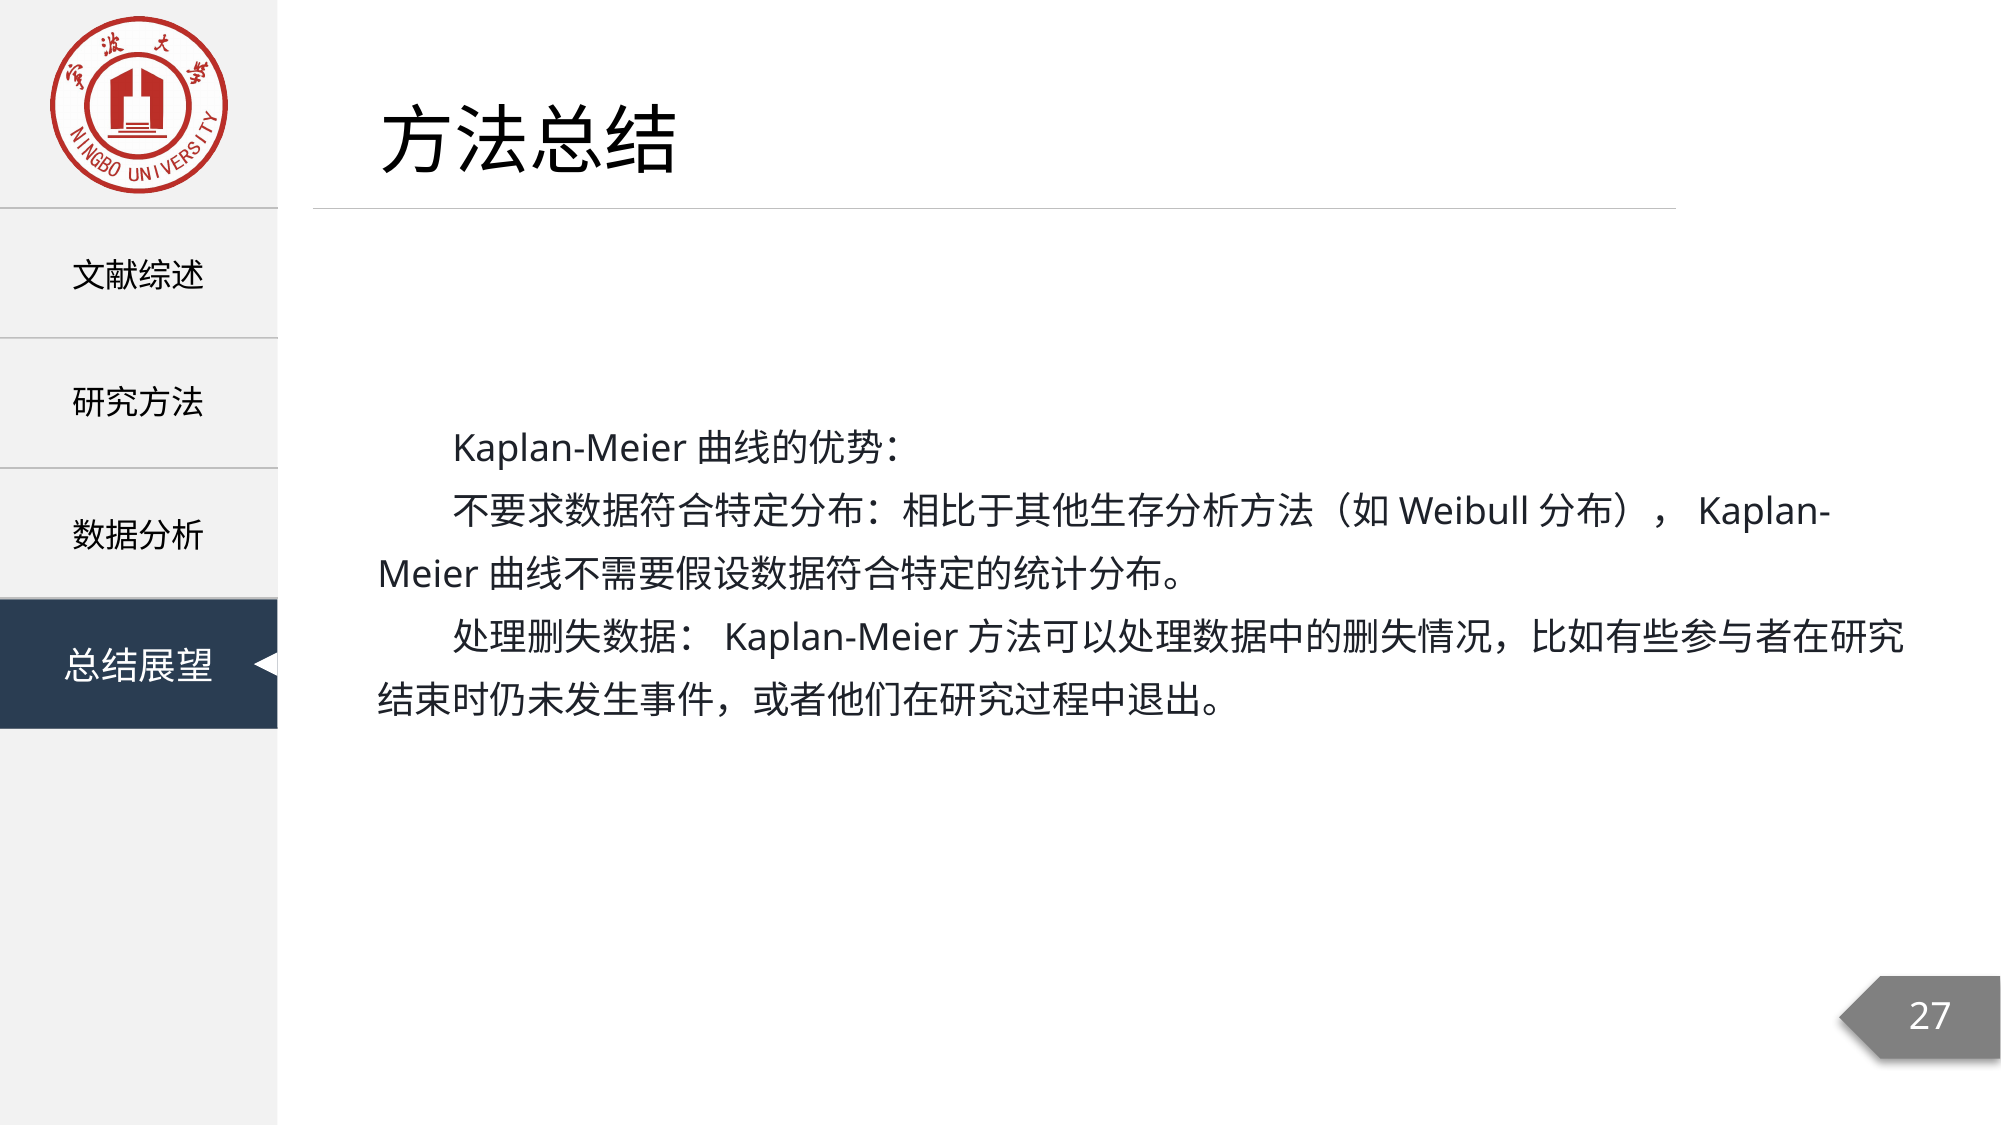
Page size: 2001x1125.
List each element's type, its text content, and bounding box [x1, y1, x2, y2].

text_box Kaplan-Meier曲线的优势： 不要求数据符合特定分布：相比于其他生存分析方法（如Weibull分布），Kaplan-Meier曲线不需要假设数据符合特定的统计分布。 处理删失数据：Kaplan-Meier方法可以处理数据中的删失情况，比如有些参与者在研究结束时仍未发生事件，或者他们在研究过程中退出。 [362, 398, 1930, 729]
text_box 方法总结 [364, 85, 695, 190]
picture [50, 16, 228, 194]
